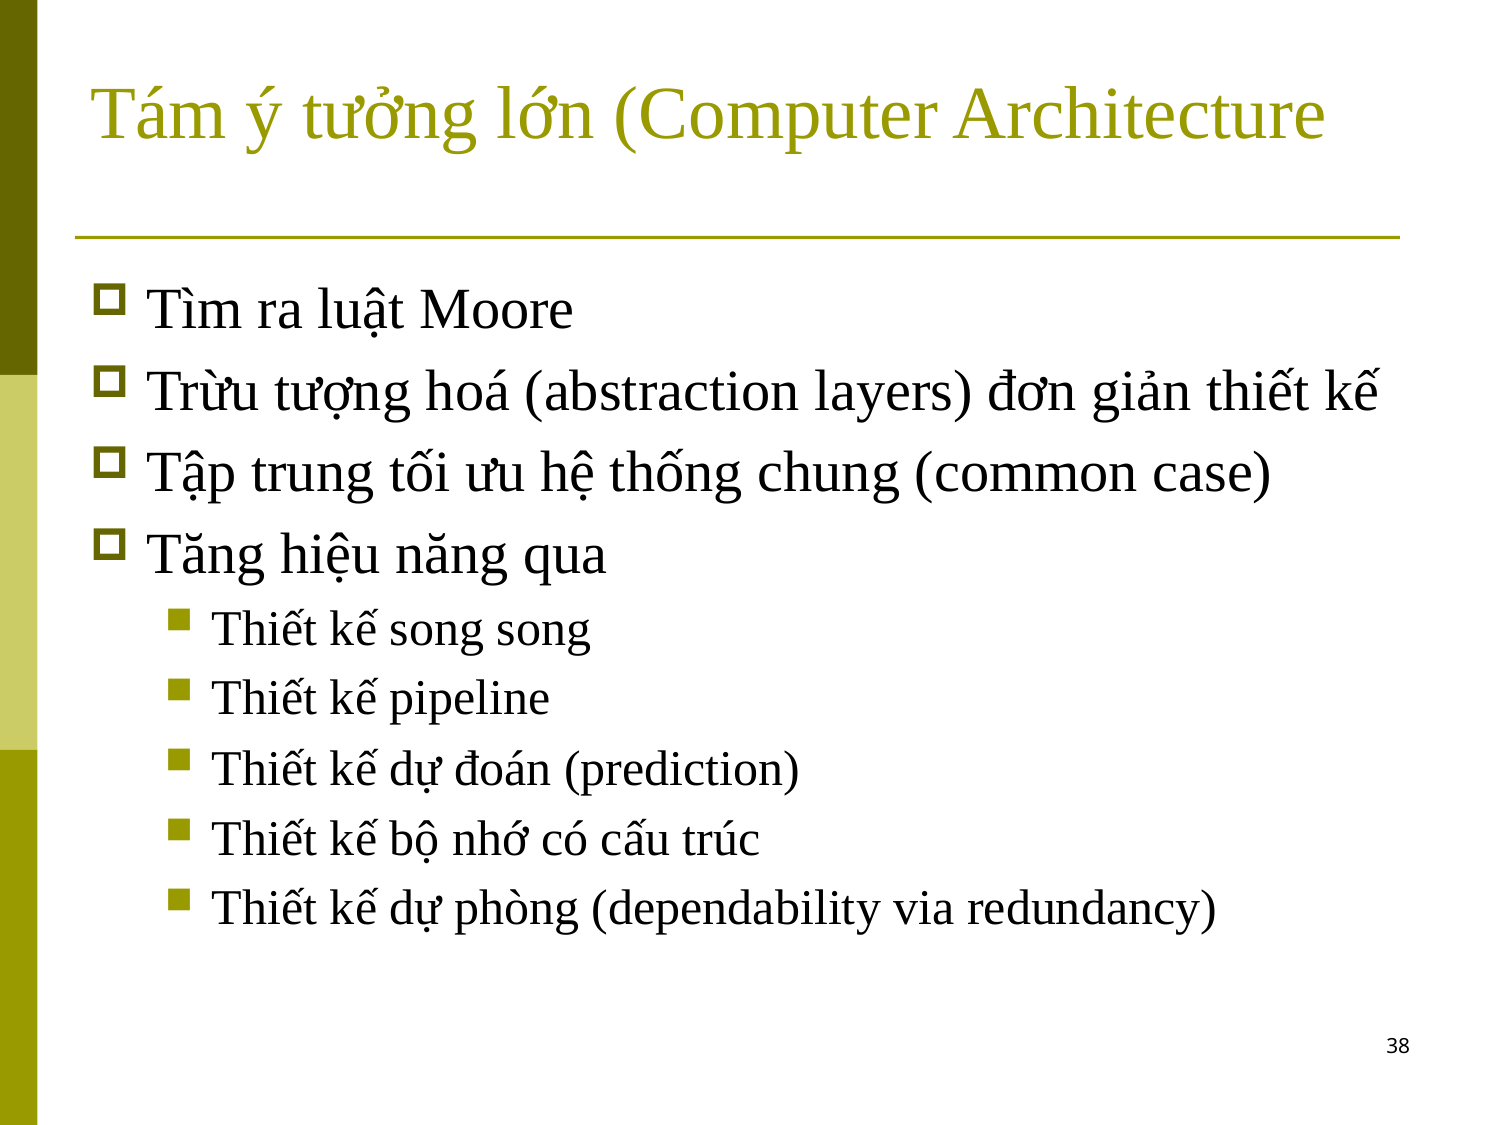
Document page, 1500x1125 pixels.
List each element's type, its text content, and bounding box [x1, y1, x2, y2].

slide_number 38 [1074, 1024, 1426, 1101]
title Tám ý tưởng lớn (Computer Architecture [75, 45, 1425, 161]
list Tìm ra luật Moore Trừu tượng hoá (abstraction layers) đơn giản thiết kế Tập trung tối ưu hệ thống chung (common case) Tăng hiệu năng qua Thiết kế song song Thiết kế pipeline Thiết kế dự đoán (prediction) Thiết kế bộ nhớ có cấu trúc Thiết kế dự phòng (dependability via redundancy) [75, 262, 1425, 1071]
